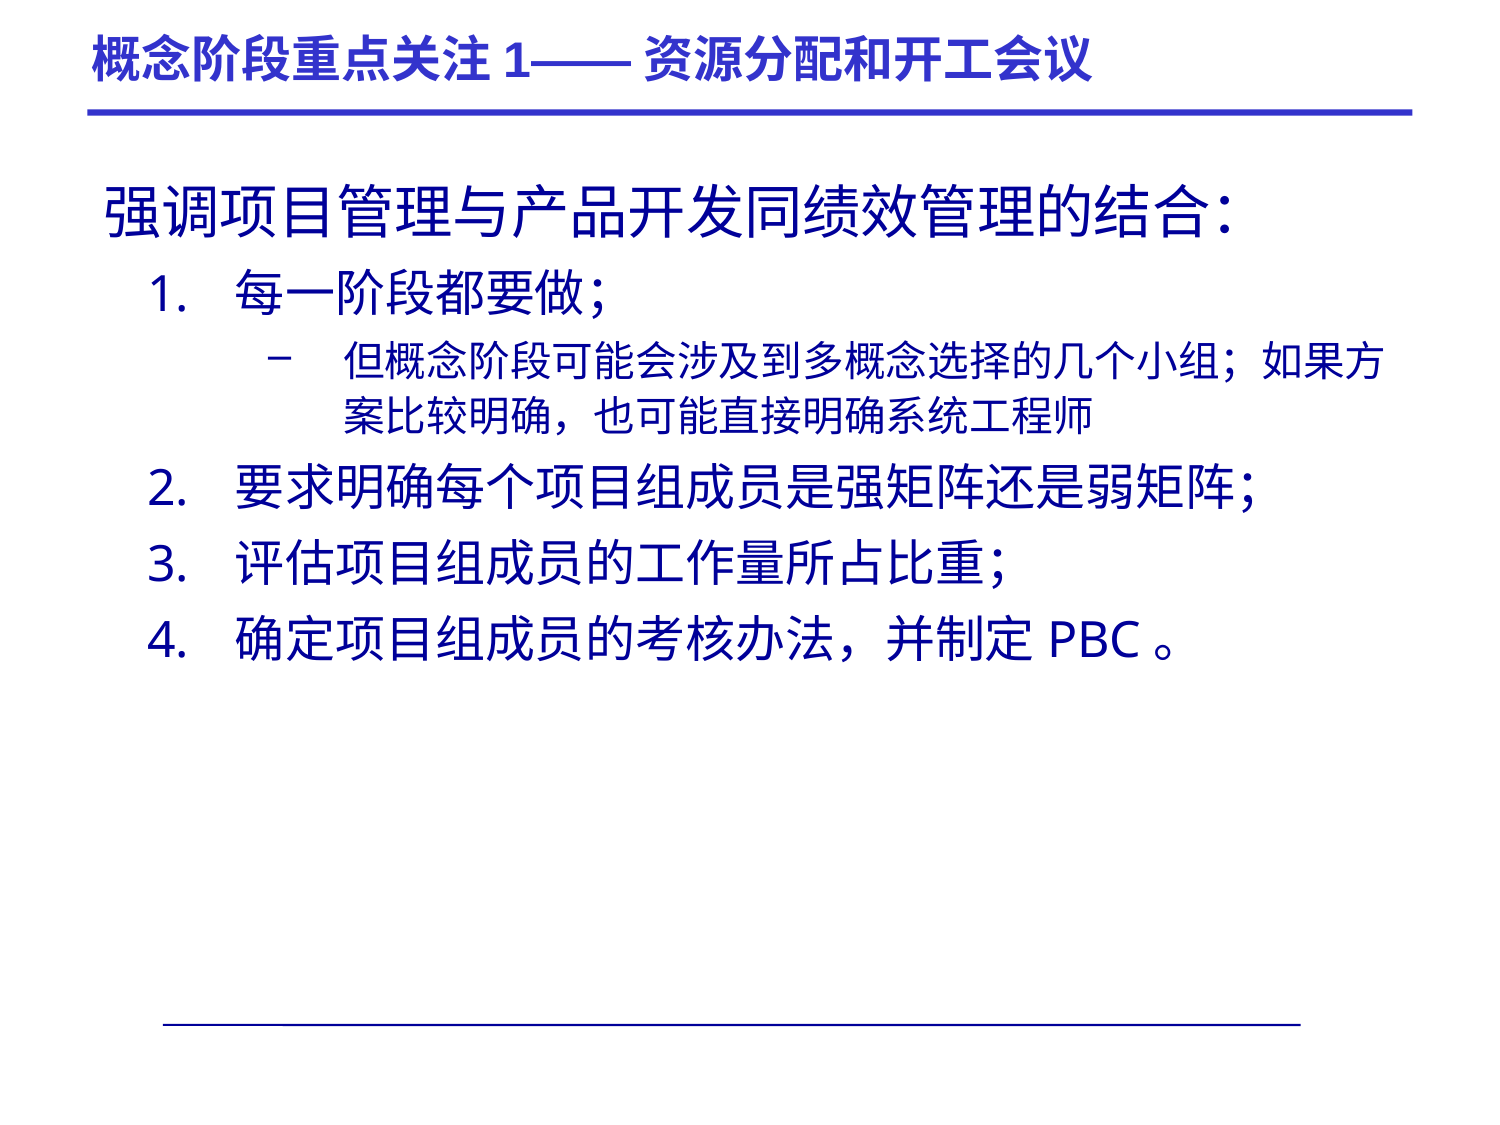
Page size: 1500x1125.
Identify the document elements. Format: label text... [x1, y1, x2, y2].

list 强调项目管理与产品开发同绩效管理的结合： 每一阶段都要做； 但概念阶段可能会涉及到多概念选择的几个小组；如果方案比较明确，也可能直接明确系统工程师 要求明确每个项目组成员是强矩阵还是弱矩阵； 评估项目组成员的工作量所占比重； 确定项目组成员的考核办法，并制定PBC。 [88, 160, 1439, 986]
title 概念阶段重点关注1——资源分配和开工会议 [76, 0, 1403, 114]
